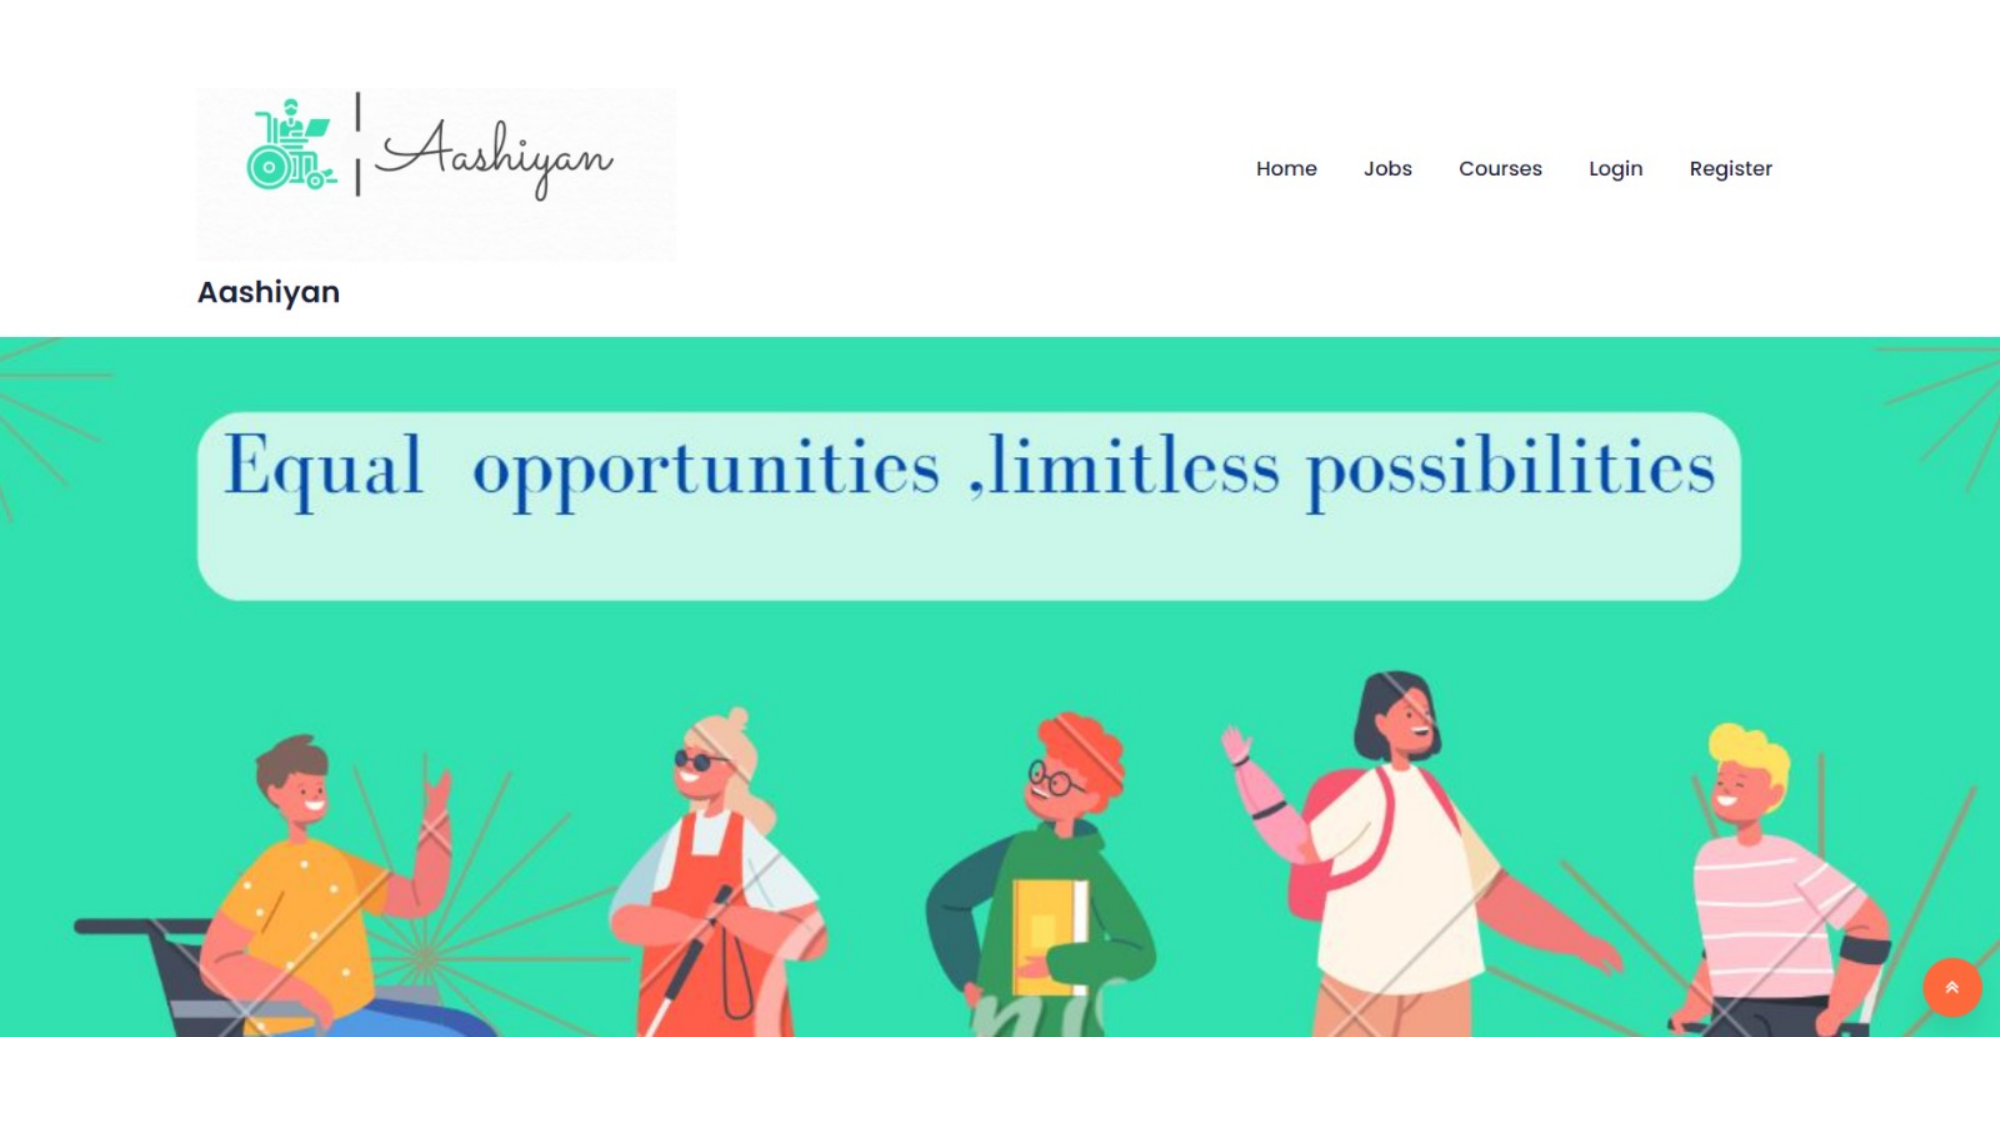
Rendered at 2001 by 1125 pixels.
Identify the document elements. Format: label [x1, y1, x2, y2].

picture [0, 88, 2000, 1037]
